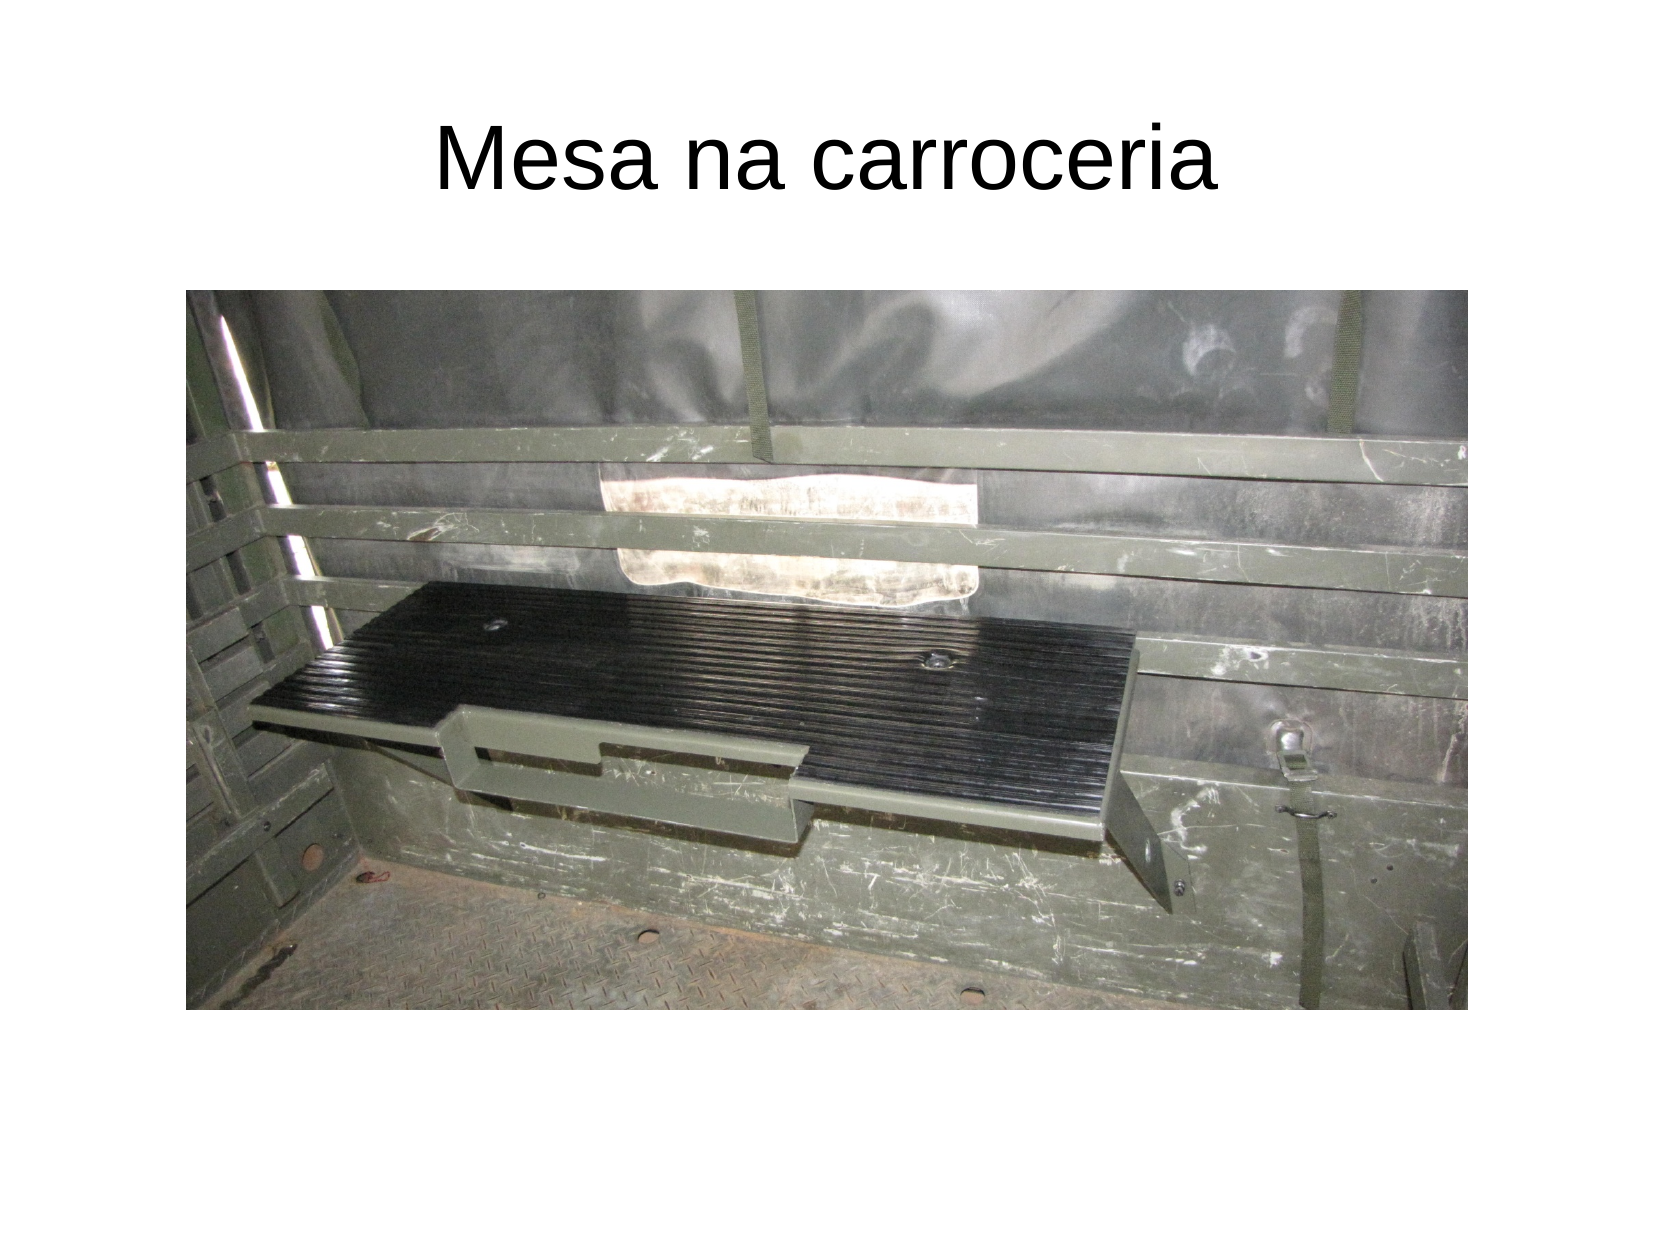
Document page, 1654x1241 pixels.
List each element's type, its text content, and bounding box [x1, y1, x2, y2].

text_box Mesa na carroceria [82, 49, 1571, 257]
picture [185, 289, 1468, 1010]
